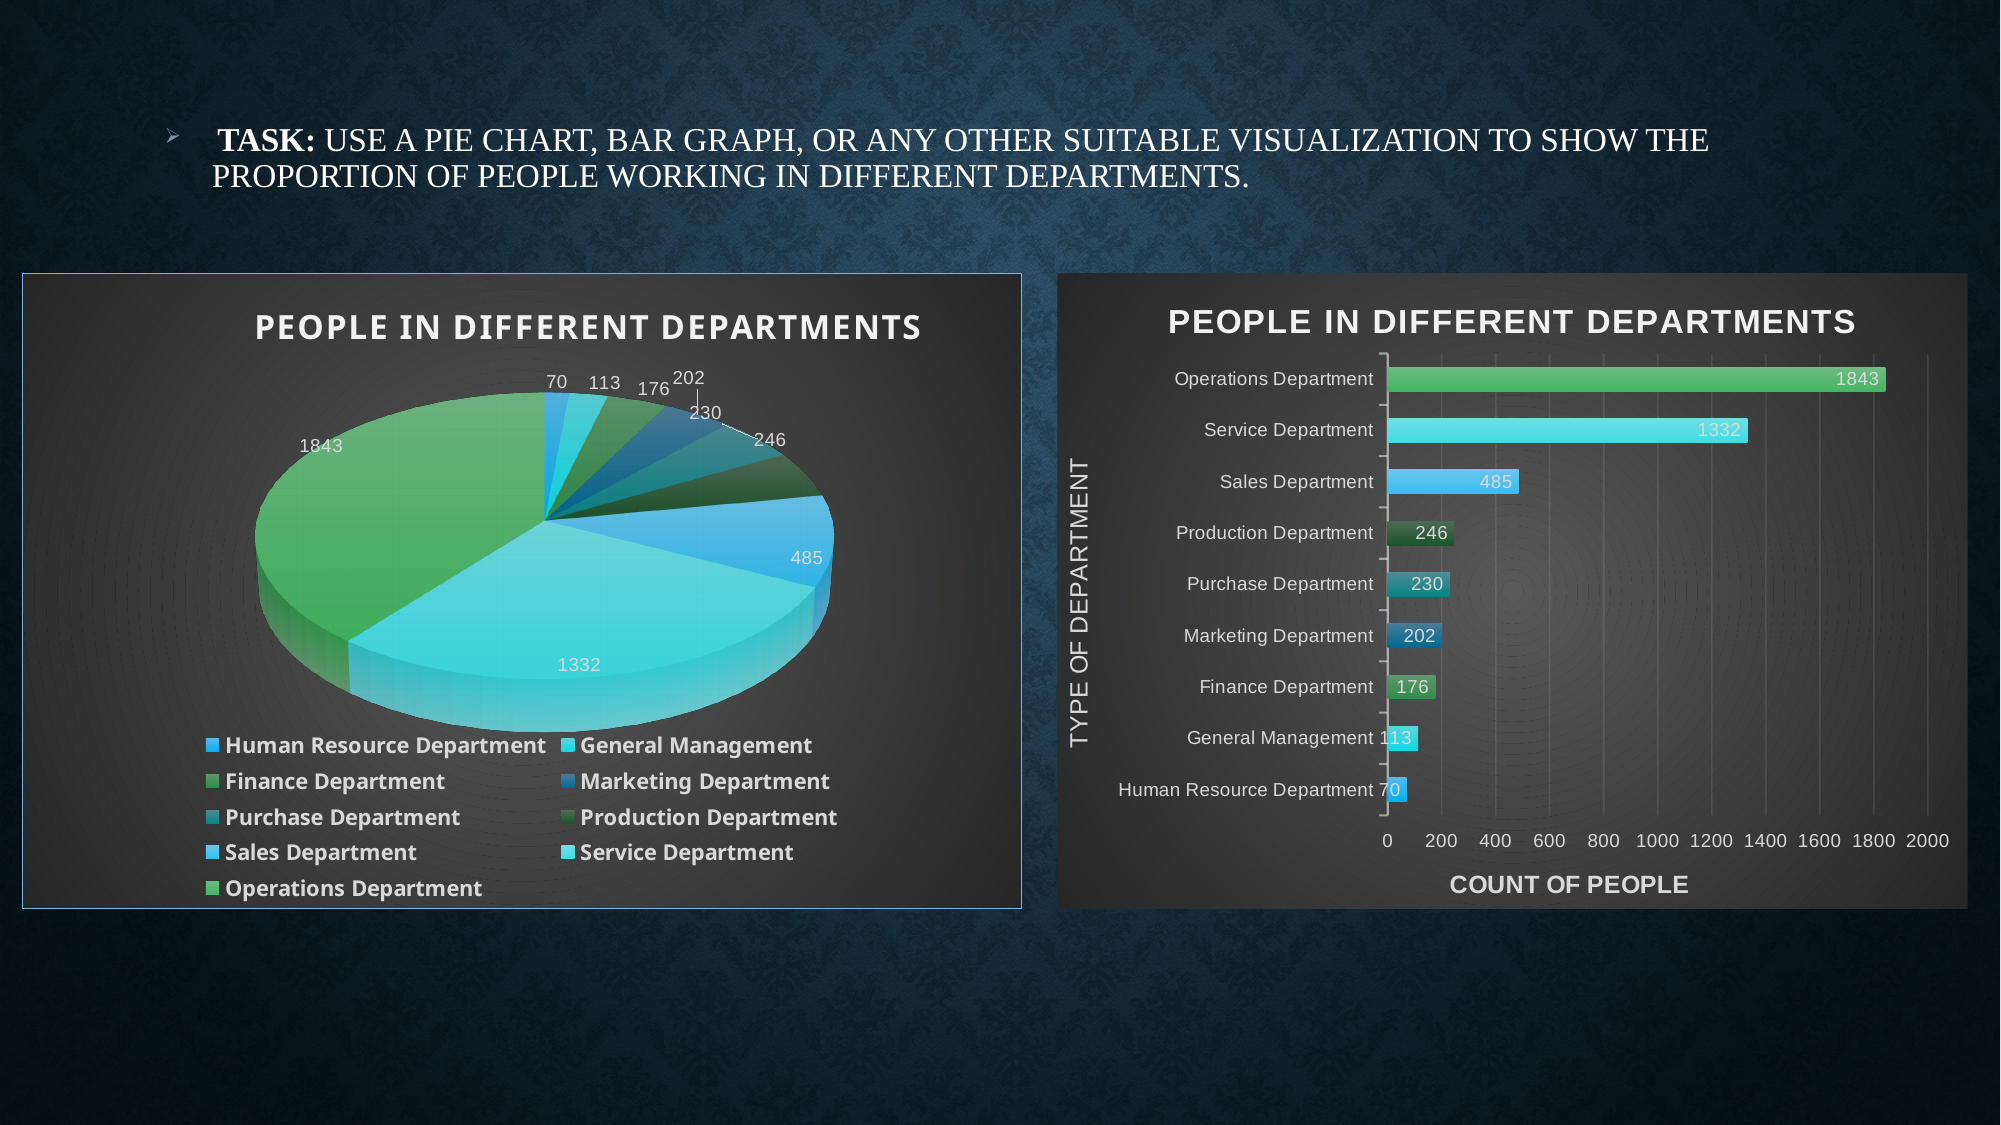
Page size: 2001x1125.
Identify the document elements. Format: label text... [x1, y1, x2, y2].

chart [21, 272, 1023, 910]
title Task: Use a pie chart, bar graph, or any other suitable visualization to show the proportion of people working in different departments. [149, 99, 1849, 218]
chart [1056, 272, 1969, 910]
